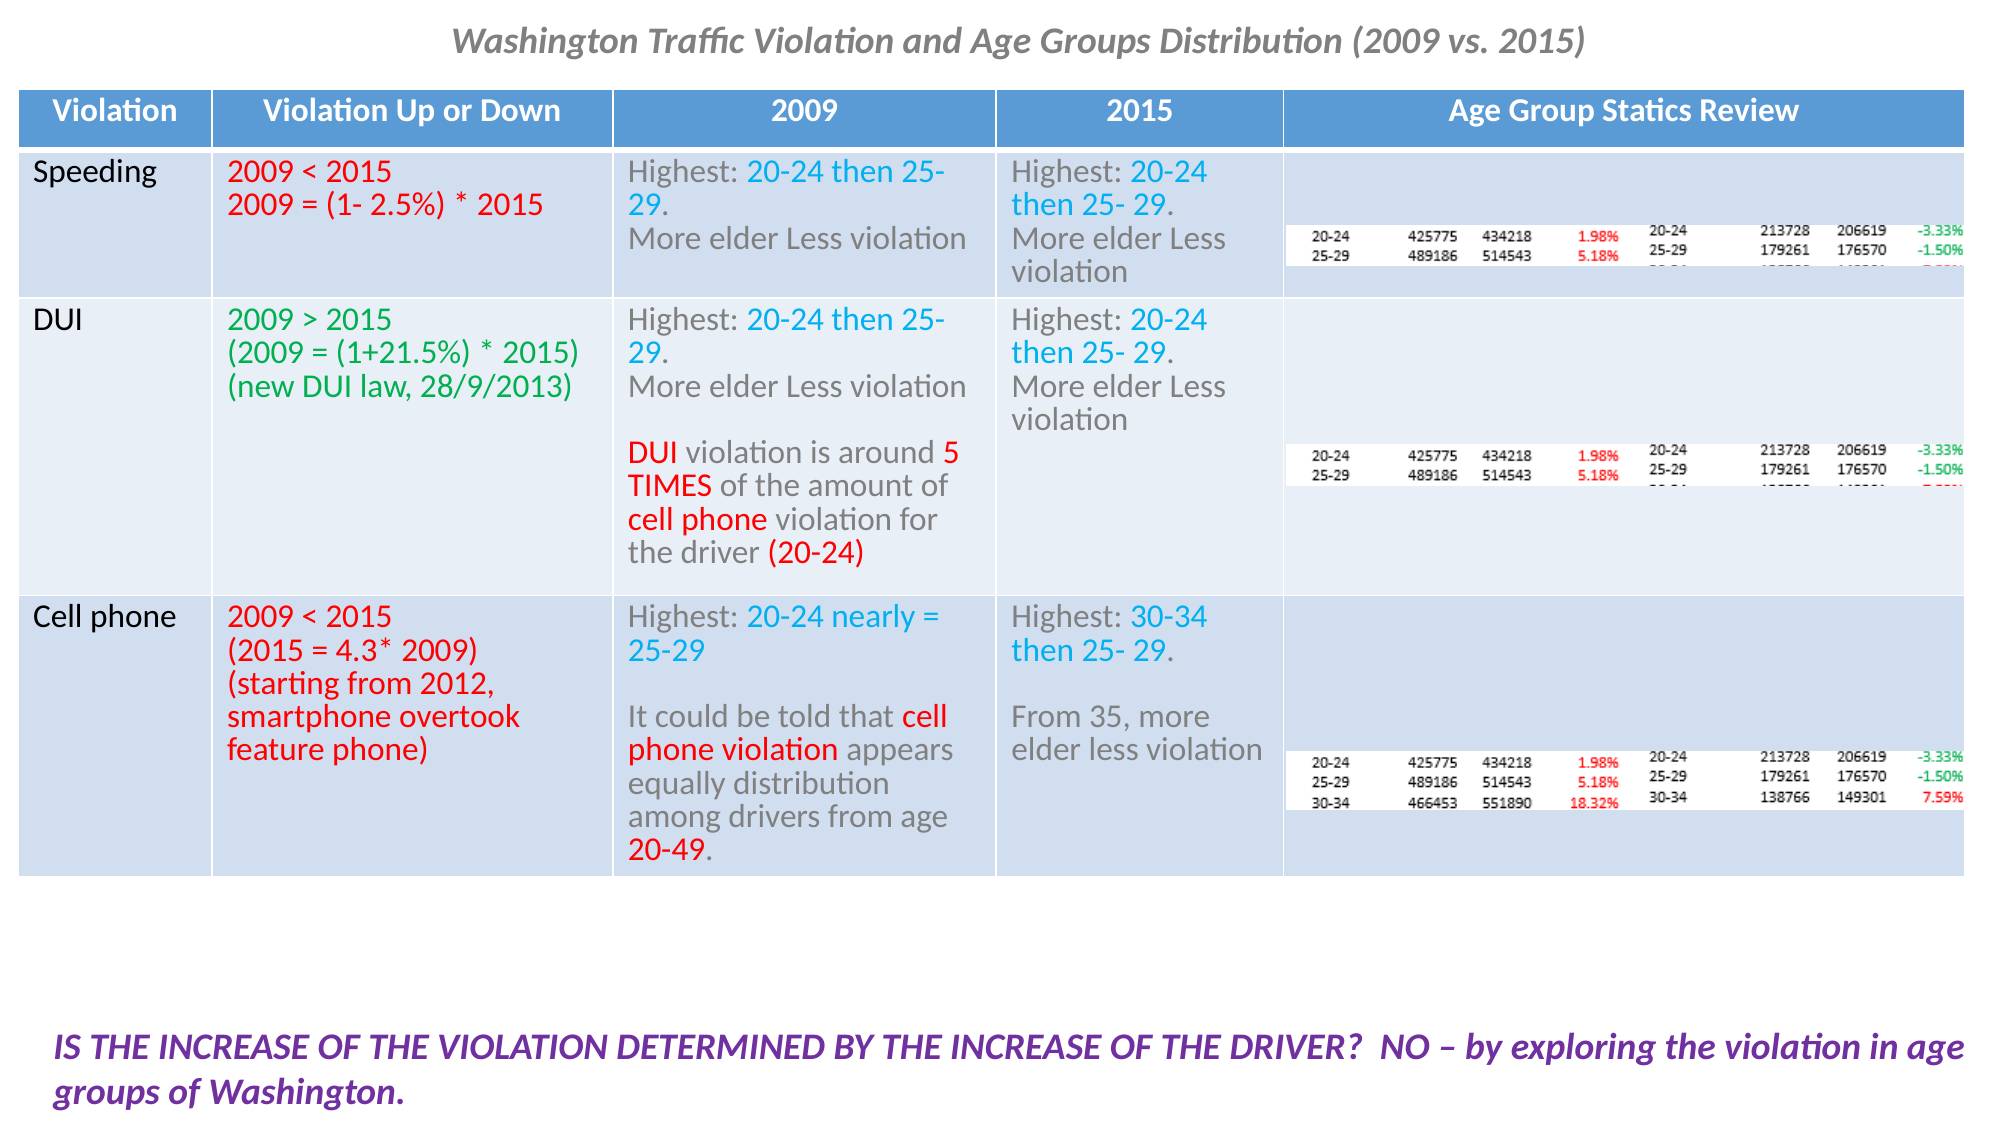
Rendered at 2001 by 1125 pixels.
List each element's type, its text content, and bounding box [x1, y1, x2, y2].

picture [1286, 751, 1985, 810]
table_cell Speeding [19, 153, 211, 297]
table_cell Highest: 20-24 then 25- 29. More elder Less violation [997, 299, 1283, 595]
table_header Violation [19, 90, 211, 147]
text_box IS THE INCREASE OF THE VIOLATION DETERMINED BY THE INCREASE OF THE DRIVER? NO – by exploring the violation in age groups of Washington. [38, 1014, 1985, 1120]
table_header 2009 [614, 90, 995, 147]
table_cell Highest: 20-24 then 25- 29. More elder Less violation [997, 153, 1283, 297]
picture [1286, 224, 1985, 266]
table_cell [1284, 596, 1964, 876]
picture [1286, 444, 1985, 486]
table_cell Highest: 20-24 then 25- 29. More elder Less violation DUI violation is around 5 TIMES of the amount of cell phone violation for the driver (20-24) [614, 299, 995, 595]
table_header Violation Up or Down [213, 90, 612, 147]
table_cell 2009 < 2015 2009 = (1- 2.5%) * 2015 [213, 153, 612, 297]
table_cell [1284, 299, 1964, 595]
table_cell Highest: 30-34 then 25- 29. From 35, more elder less violation [997, 596, 1283, 876]
table_cell 2009 > 2015 (2009 = (1+21.5%) * 2015) (new DUI law, 28/9/2013) [213, 299, 612, 595]
table_header Age Group Statics Review [1284, 90, 1964, 147]
table_cell DUI [19, 299, 211, 595]
table_cell [1284, 153, 1964, 297]
text_box Washington Traffic Violation and Age Groups Distribution (2009 vs. 2015) [436, 9, 1636, 69]
table_header 2015 [997, 90, 1283, 147]
table_cell Highest: 20-24 nearly = 25-29 It could be told that cell phone violation appears equally distribution among drivers from age 20-49. [614, 596, 995, 876]
table_cell Cell phone [19, 596, 211, 876]
table_cell Highest: 20-24 then 25- 29. More elder Less violation [614, 153, 995, 297]
table_cell 2009 < 2015 (2015 = 4.3* 2009) (starting from 2012, smartphone overtook feature phone) [213, 596, 612, 876]
